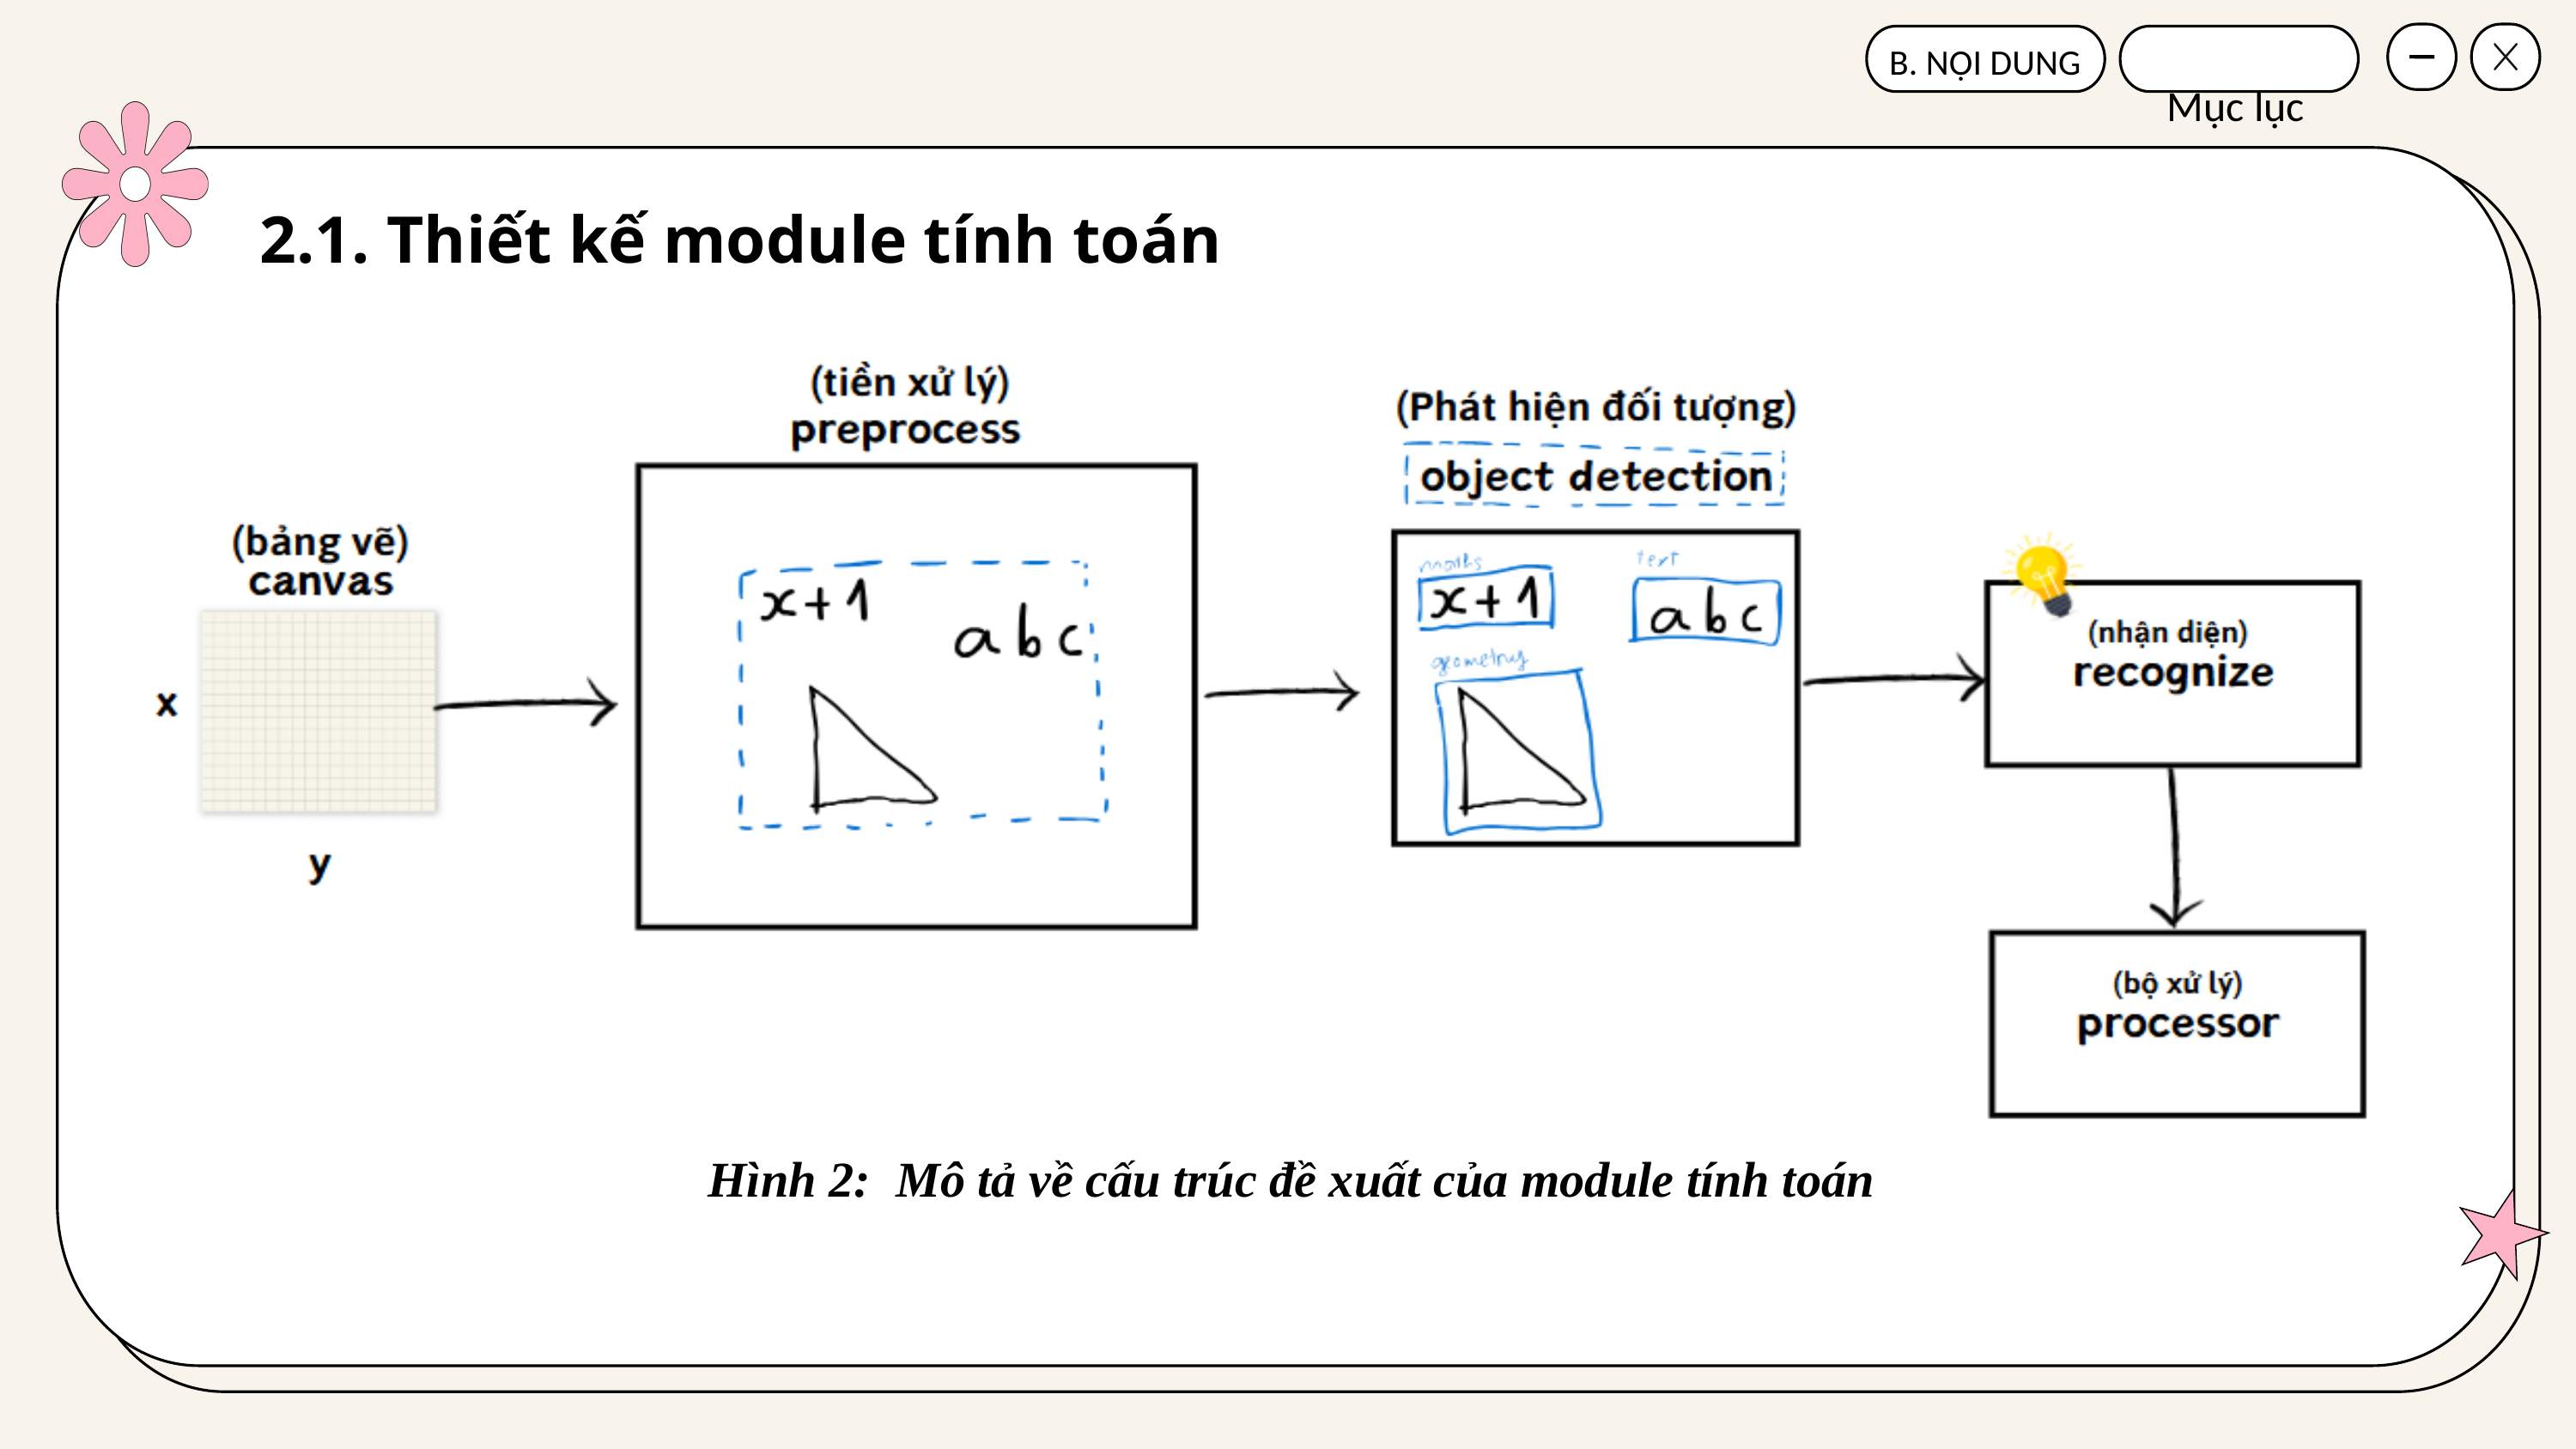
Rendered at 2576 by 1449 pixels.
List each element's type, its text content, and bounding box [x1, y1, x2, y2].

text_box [2521, 163, 2541, 1185]
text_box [2455, 1186, 2549, 1275]
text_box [57, 147, 2515, 1367]
text_box [62, 101, 209, 144]
text_box [1878, 26, 2093, 33]
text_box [82, 1281, 2541, 1392]
text_box [1883, 88, 2088, 92]
text_box [1866, 34, 1876, 83]
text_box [2119, 0, 2541, 92]
text_box B. NỘI DUNG [1876, 33, 2115, 88]
picture [103, 273, 2473, 1159]
text_box Mục lục [1544, 0, 2576, 130]
